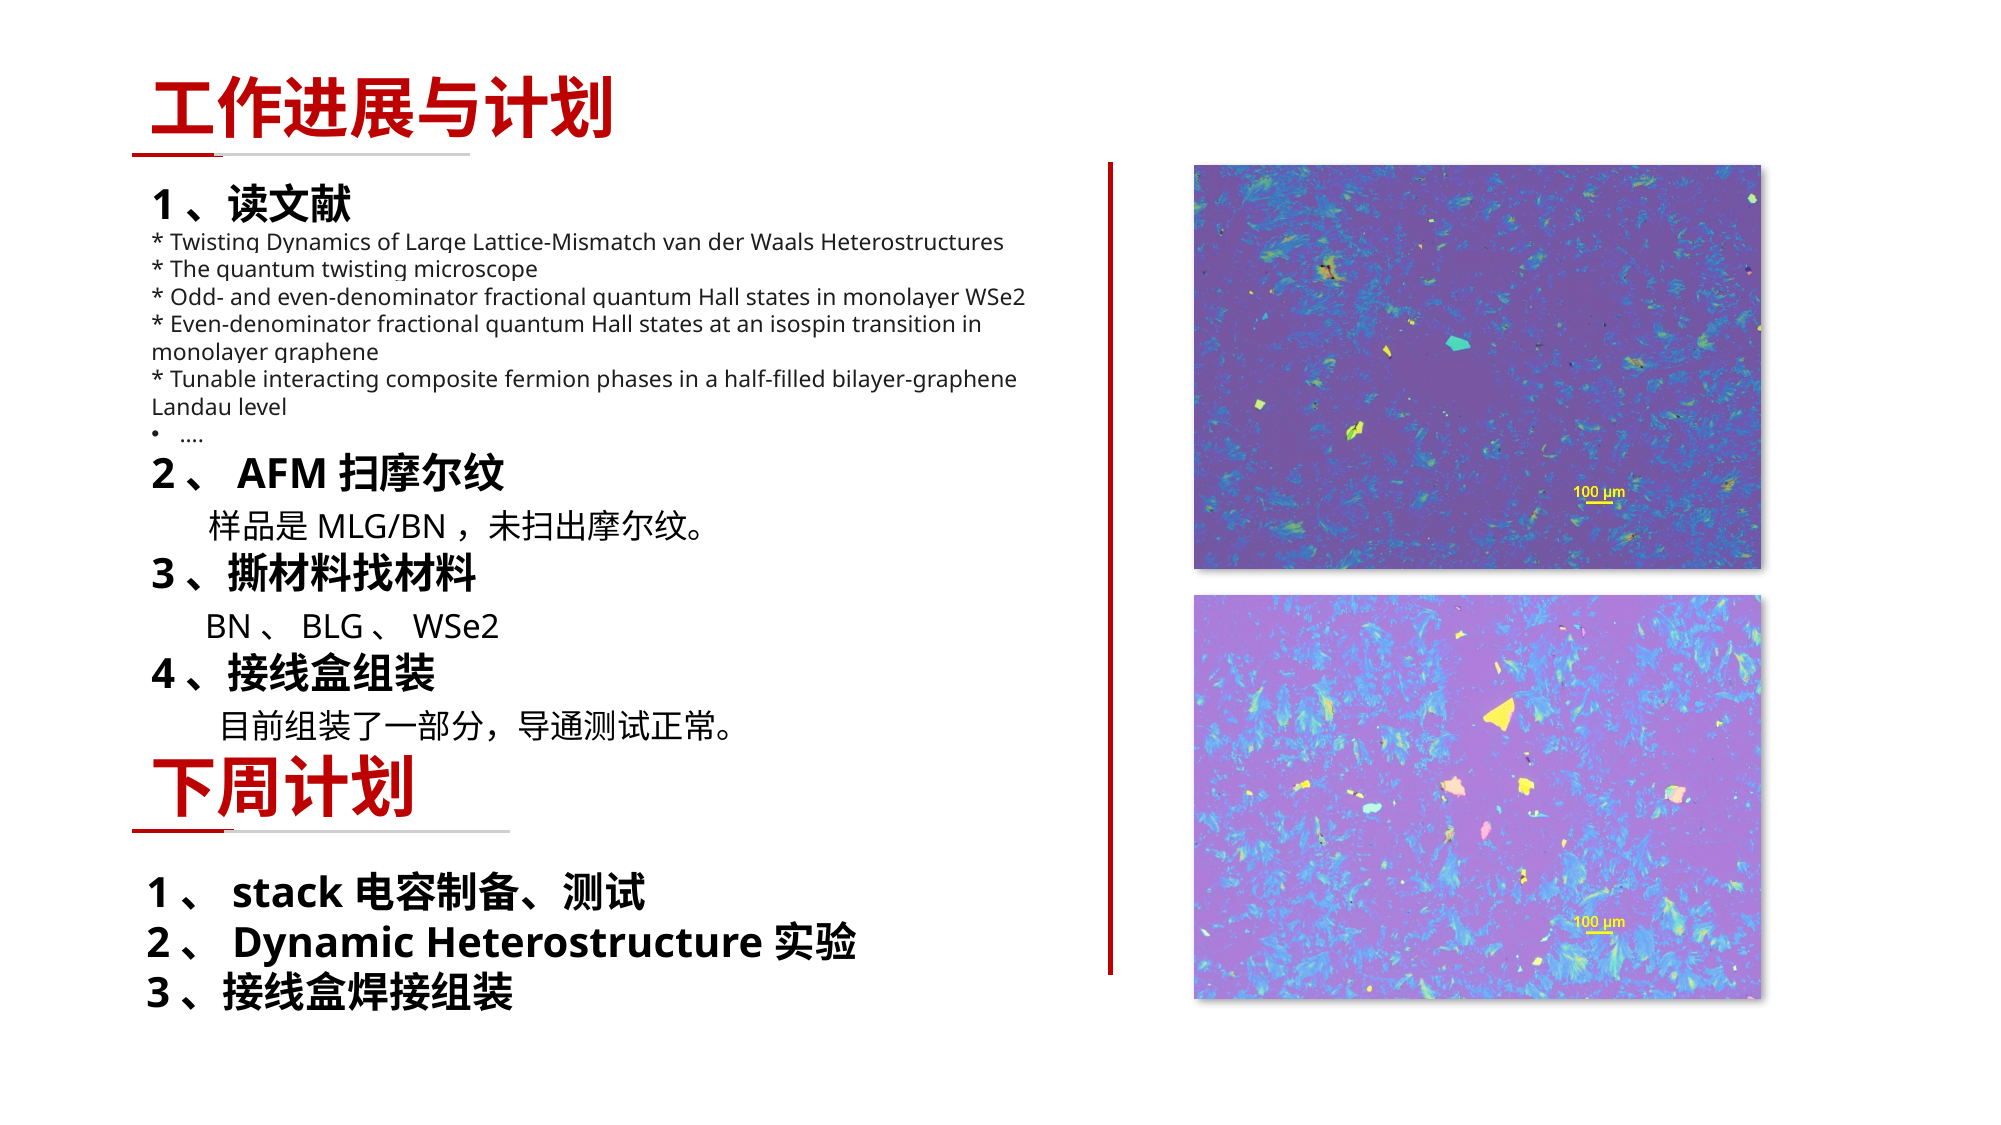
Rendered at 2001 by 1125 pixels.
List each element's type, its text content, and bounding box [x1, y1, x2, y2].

text_box 1、读文献 * Twisting Dynamics of Large Lattice-Mismatch van der Waals Heterostructures * The quantum twisting microscope * Odd- and even-denominator fractional quantum Hall states in monolayer WSe2 * Even-denominator fractional quantum Hall states at an isospin transition in monolayer graphene * Tunable interacting composite fermion phases in a half-filled bilayer-graphene Landau level …. 2、AFM扫摩尔纹 样品是MLG/BN，未扫出摩尔纹。 3、撕材料找材料 BN、BLG、WSe2 4、接线盒组装 目前组装了一部分，导通测试正常。 [136, 170, 1110, 755]
picture [1194, 595, 1761, 999]
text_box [131, 737, 566, 834]
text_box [131, 58, 1539, 155]
picture [1194, 165, 1761, 569]
text_box 1、stack电容制备、测试 2、Dynamic Heterostructure实验 3、接线盒焊接组装 [131, 858, 876, 1024]
